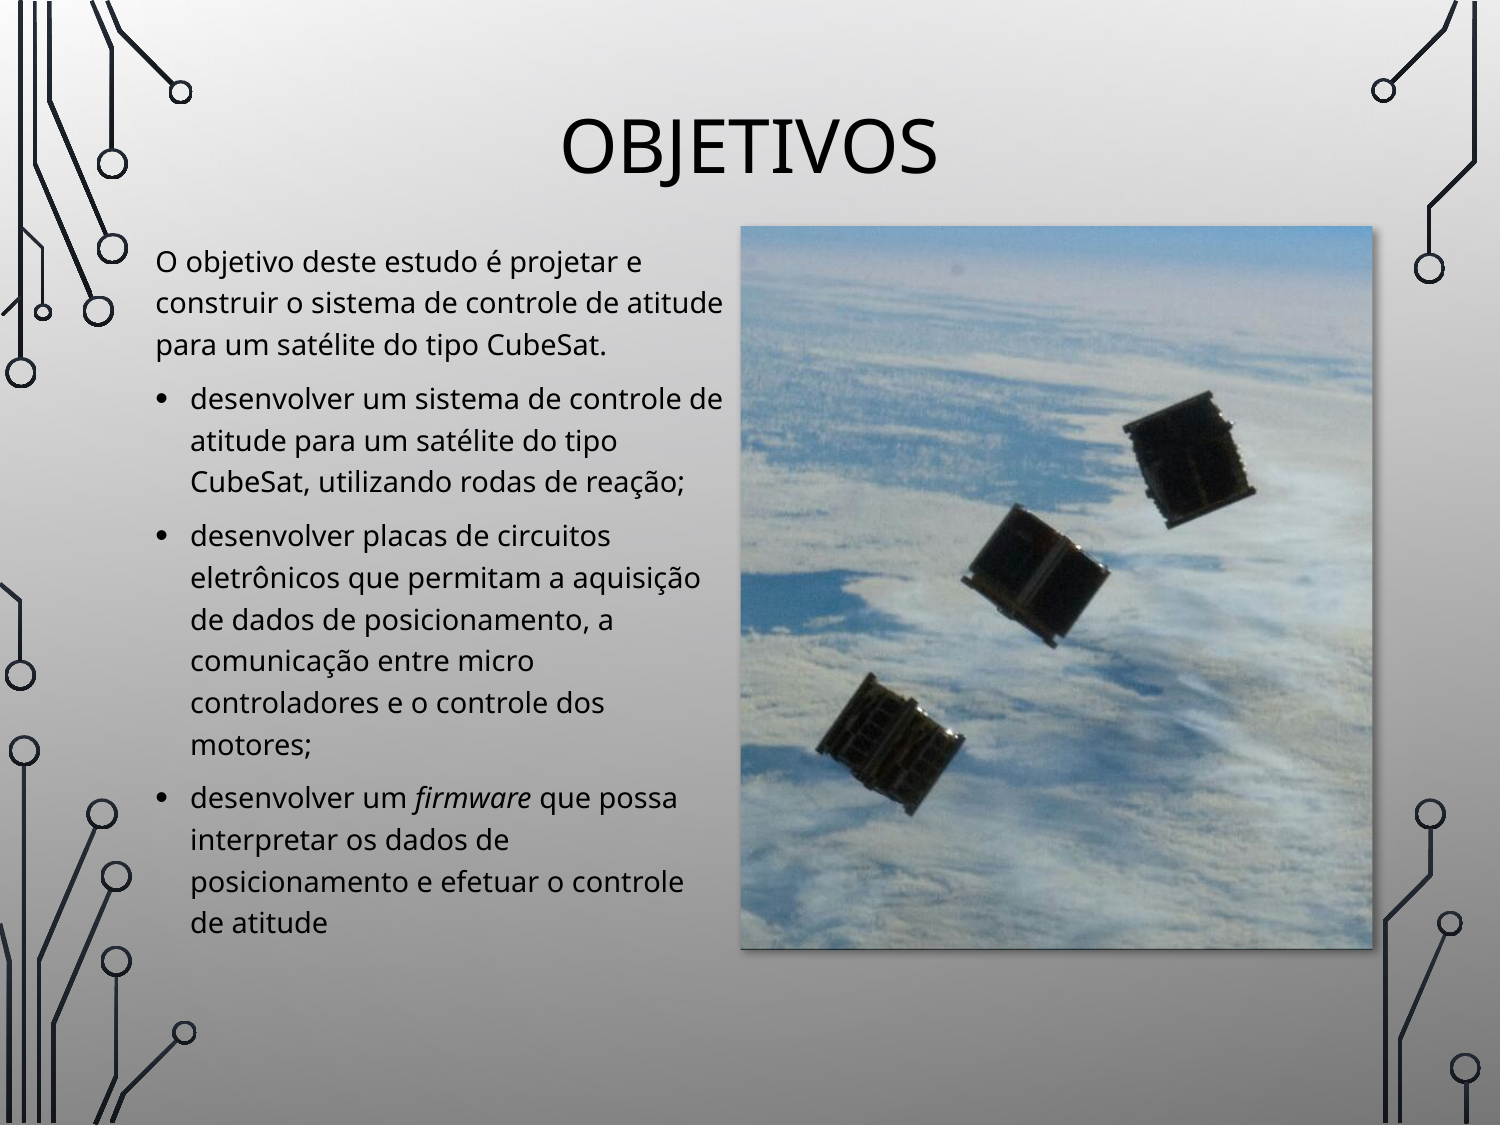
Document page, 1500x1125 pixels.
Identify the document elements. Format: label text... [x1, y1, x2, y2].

list O objetivo deste estudo é projetar e construir o sistema de controle de atitude para um satélite do tipo CubeSat. desenvolver um sistema de controle de atitude para um satélite do tipo CubeSat, utilizando rodas de reação; desenvolver placas de circuitos eletrônicos que permitam a aquisição de dados de posicionamento, a comunicação entre micro controladores e o controle dos motores; desenvolver um firmware que possa interpretar os dados de posicionamento e efetuar o controle de atitude [140, 226, 740, 950]
title Objetivos [140, 101, 1360, 226]
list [740, 225, 1373, 951]
